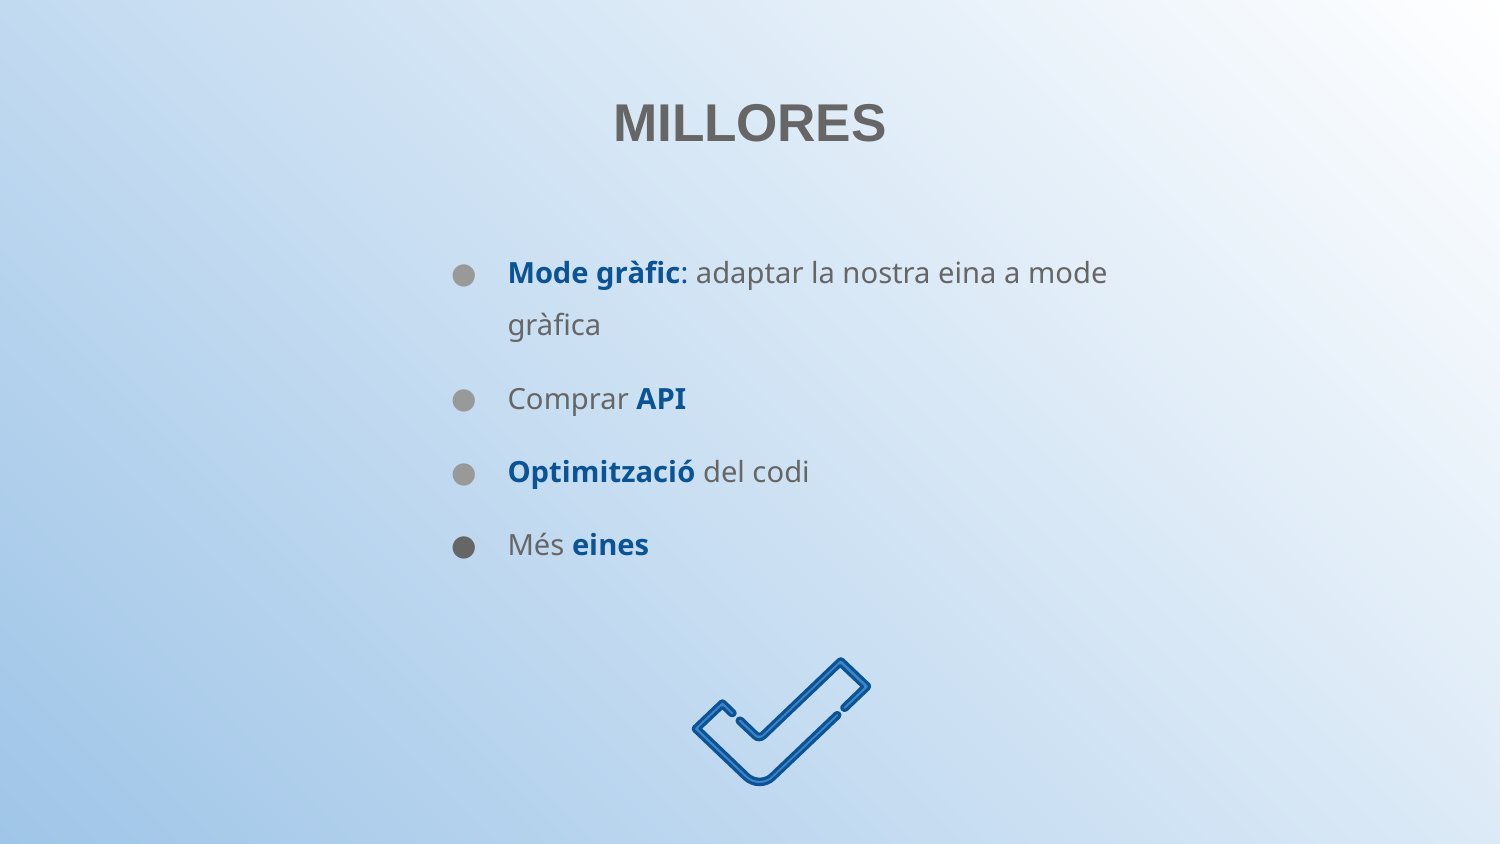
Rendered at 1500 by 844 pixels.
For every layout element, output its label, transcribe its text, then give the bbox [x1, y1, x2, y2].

text_box Mode gràfic: adaptar la nostra eina a mode gràfica Comprar API Optimització del codi Més eines [417, 166, 1146, 643]
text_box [692, 658, 871, 785]
title MILLORES [51, 72, 1449, 167]
